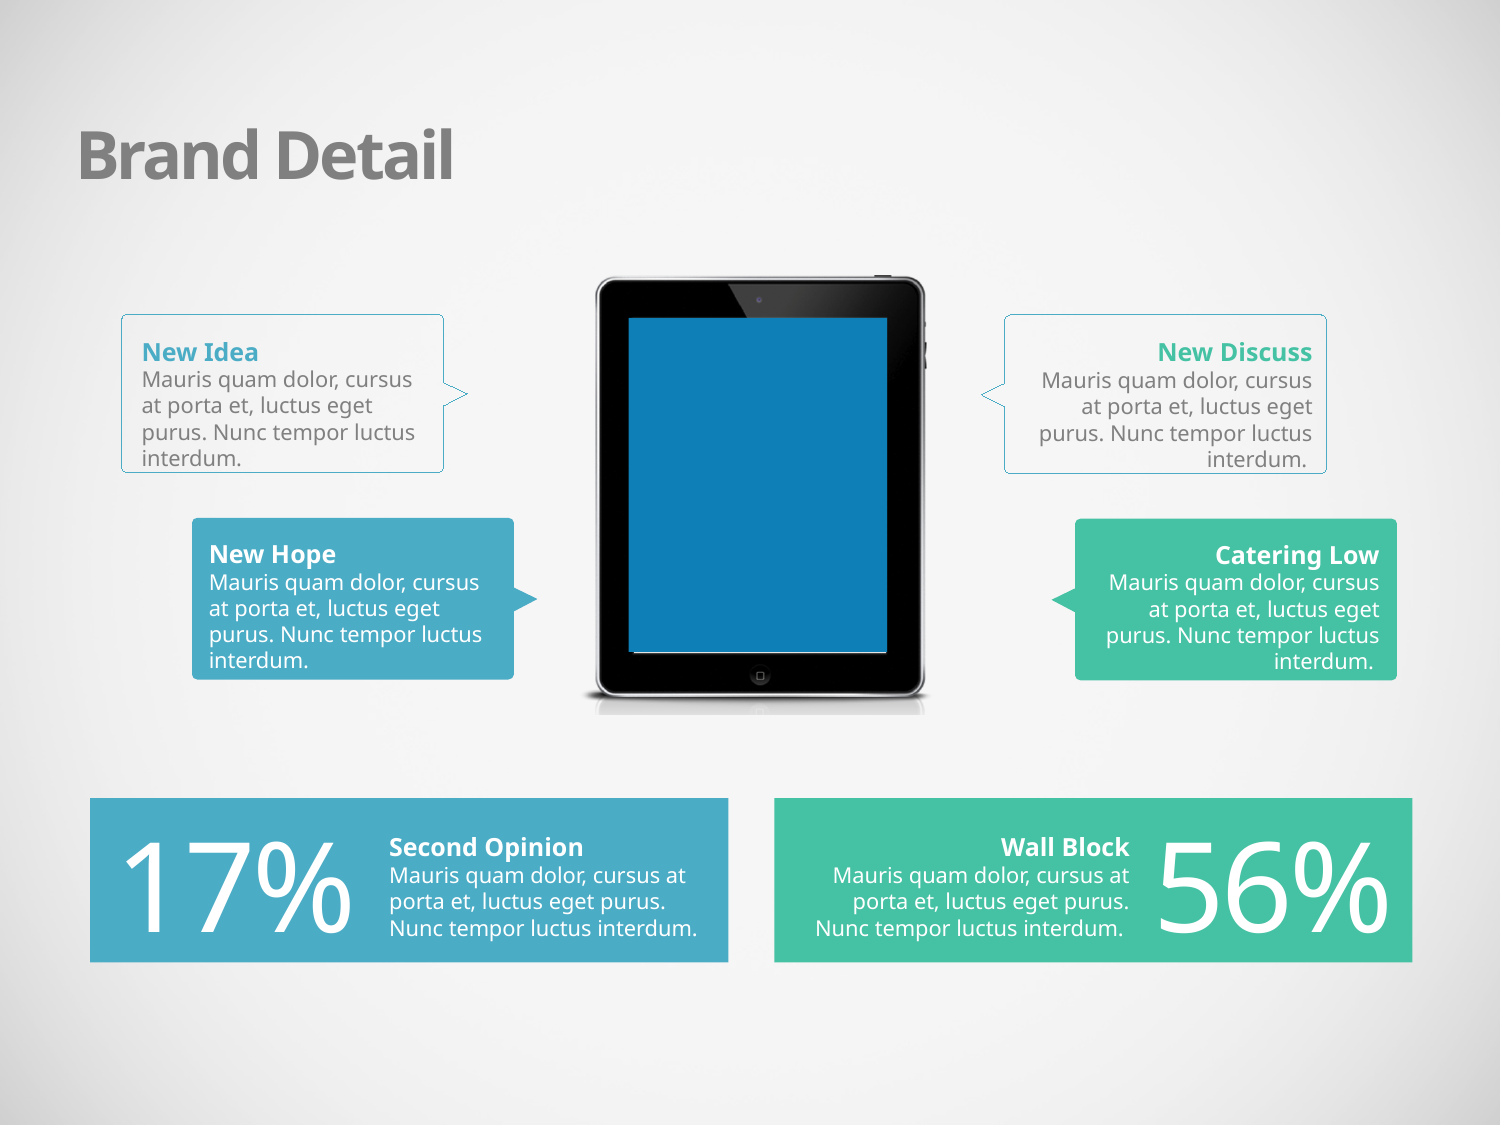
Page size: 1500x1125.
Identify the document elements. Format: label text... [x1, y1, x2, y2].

text_box [1321, 314, 1327, 474]
text_box Second Opinion Mauris quam dolor, cursus at porta et, luctus eget purus. Nunc tempor luctus interdum. [381, 798, 716, 945]
text_box New Hope Mauris quam dolor, cursus at porta et, luctus eget purus. Nunc tempor luctus interdum. [201, 504, 497, 677]
text_box [981, 314, 1025, 474]
text_box Catering Low Mauris quam dolor, cursus at porta et, luctus eget purus. Nunc tempor luctus interdum. [1092, 505, 1388, 678]
text_box [430, 314, 468, 473]
text_box [88, 796, 730, 965]
text_box New Idea Mauris quam dolor, cursus at porta et, luctus eget purus. Nunc tempor luctus interdum. [134, 302, 430, 475]
text_box [1051, 518, 1397, 681]
text_box [772, 796, 1415, 965]
text_box [192, 517, 538, 680]
text_box Brand Detail [67, 109, 465, 197]
picture [0, 0, 1500, 1125]
text_box [121, 314, 134, 473]
text_box New Discuss Mauris quam dolor, cursus at porta et, luctus eget purus. Nunc tempor luctus interdum. [1025, 303, 1321, 476]
text_box Wall Block Mauris quam dolor, cursus at porta et, luctus eget purus. Nunc tempor luctus interdum. [803, 798, 1138, 945]
text_box 17% [108, 803, 364, 961]
text_box 56% [1145, 803, 1402, 961]
